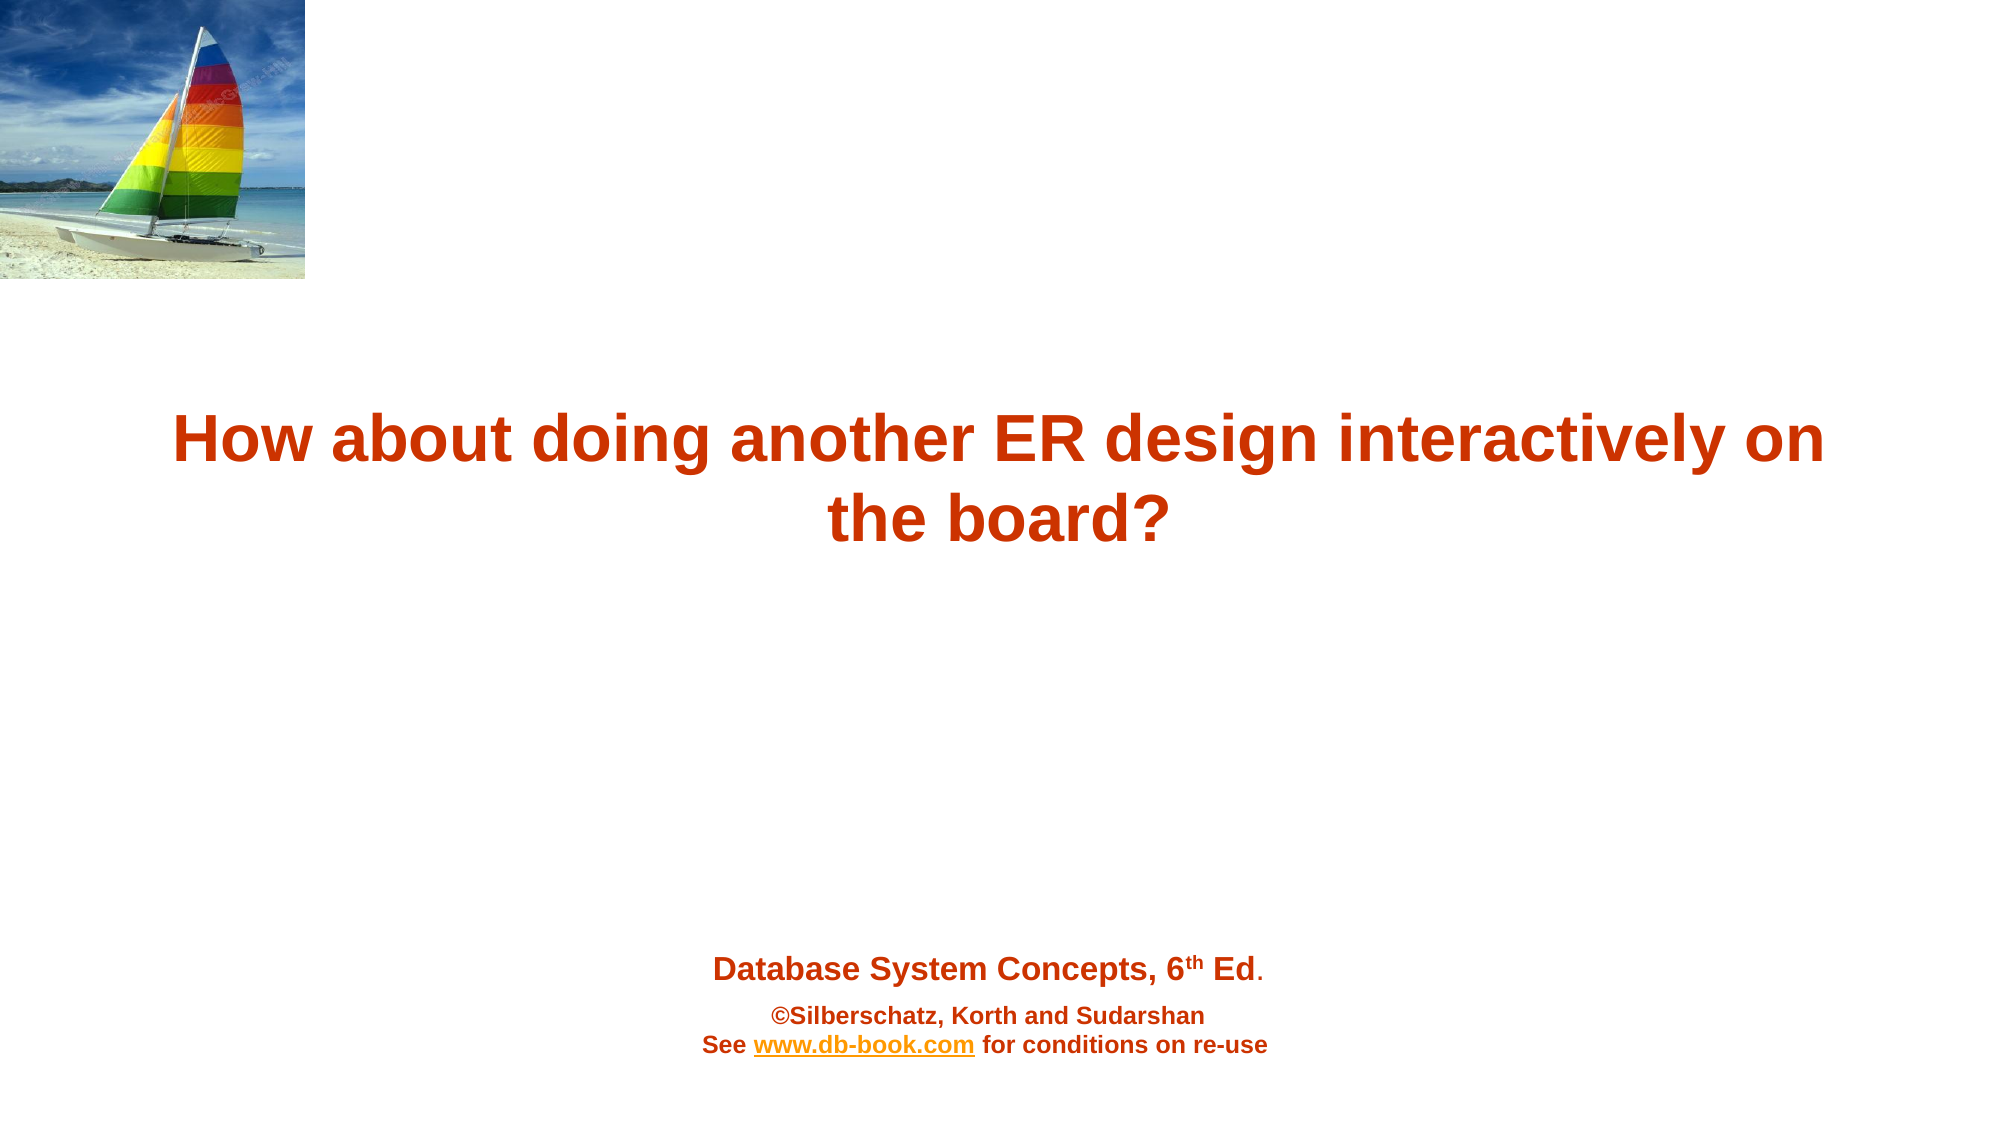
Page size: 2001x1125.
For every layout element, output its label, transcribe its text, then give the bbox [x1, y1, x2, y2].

title How about doing another ER design interactively on the board? [149, 374, 1851, 563]
picture [0, 0, 305, 279]
